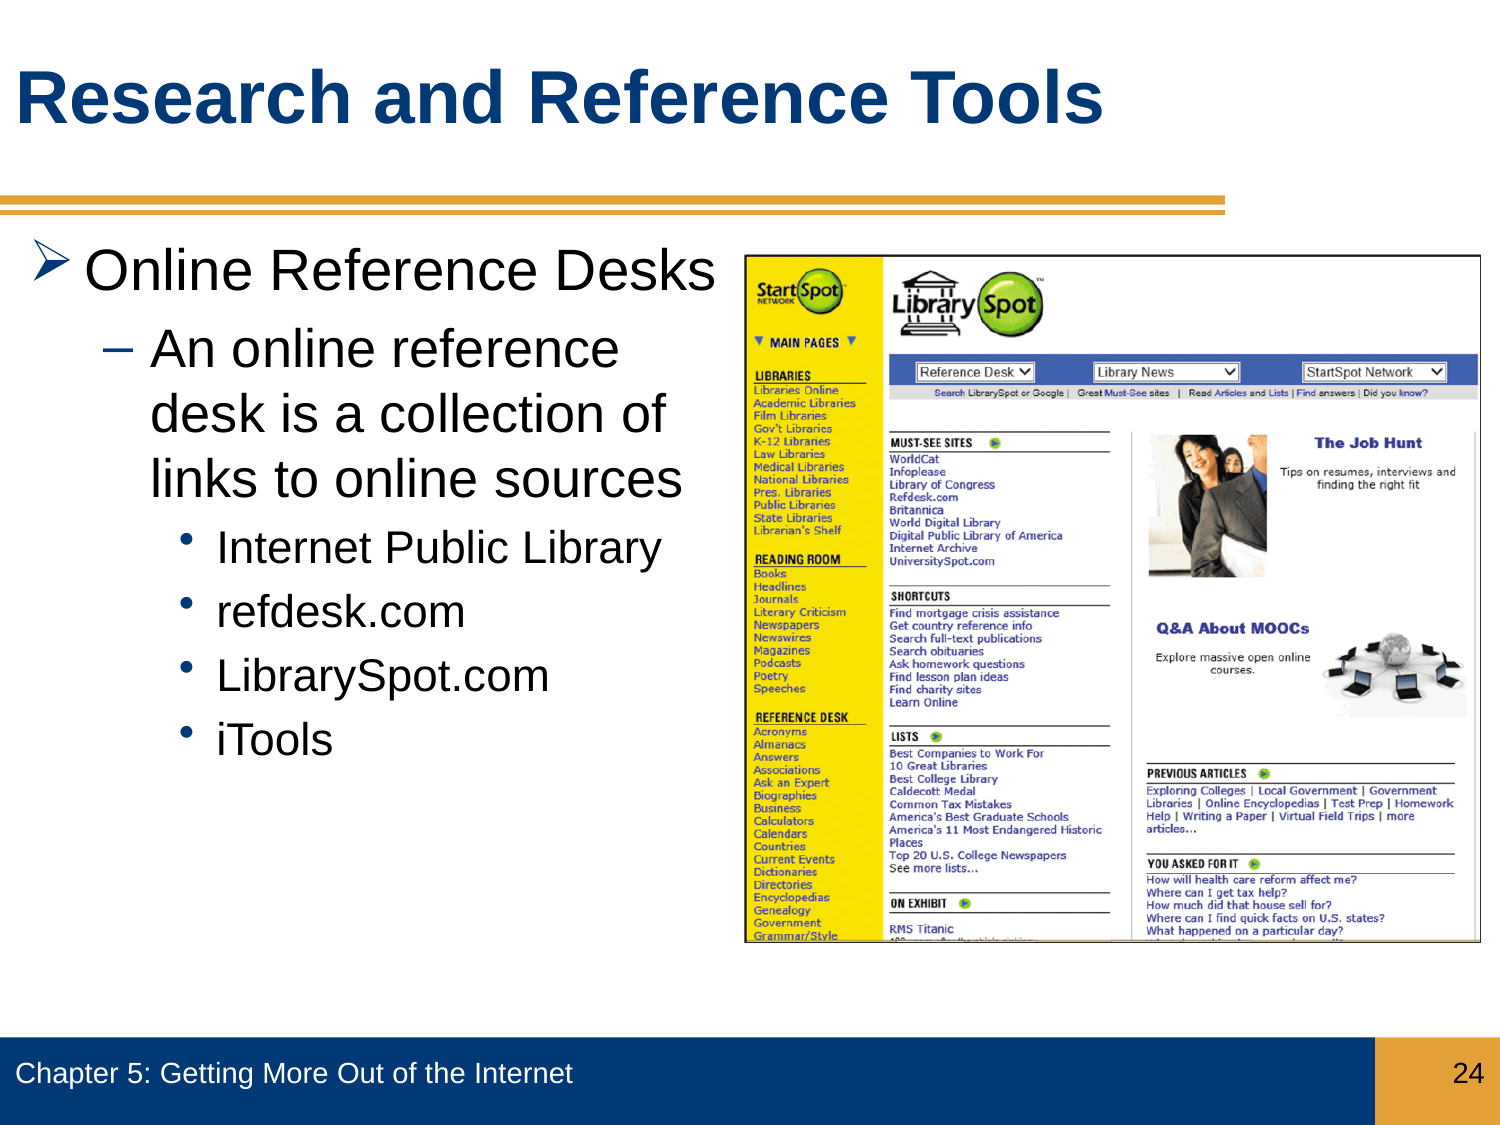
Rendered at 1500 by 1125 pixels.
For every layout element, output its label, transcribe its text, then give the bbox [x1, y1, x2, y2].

title Research and Reference Tools [0, 0, 1226, 188]
footer Chapter 5: Getting More Out of the Internet [0, 1046, 1374, 1125]
slide_number 24 [1374, 1046, 1500, 1125]
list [743, 254, 1481, 944]
list Online Reference Desks An online reference desk is a collection of links to online sources Internet Public Library refdesk.com LibrarySpot.com iTools [13, 224, 738, 1006]
